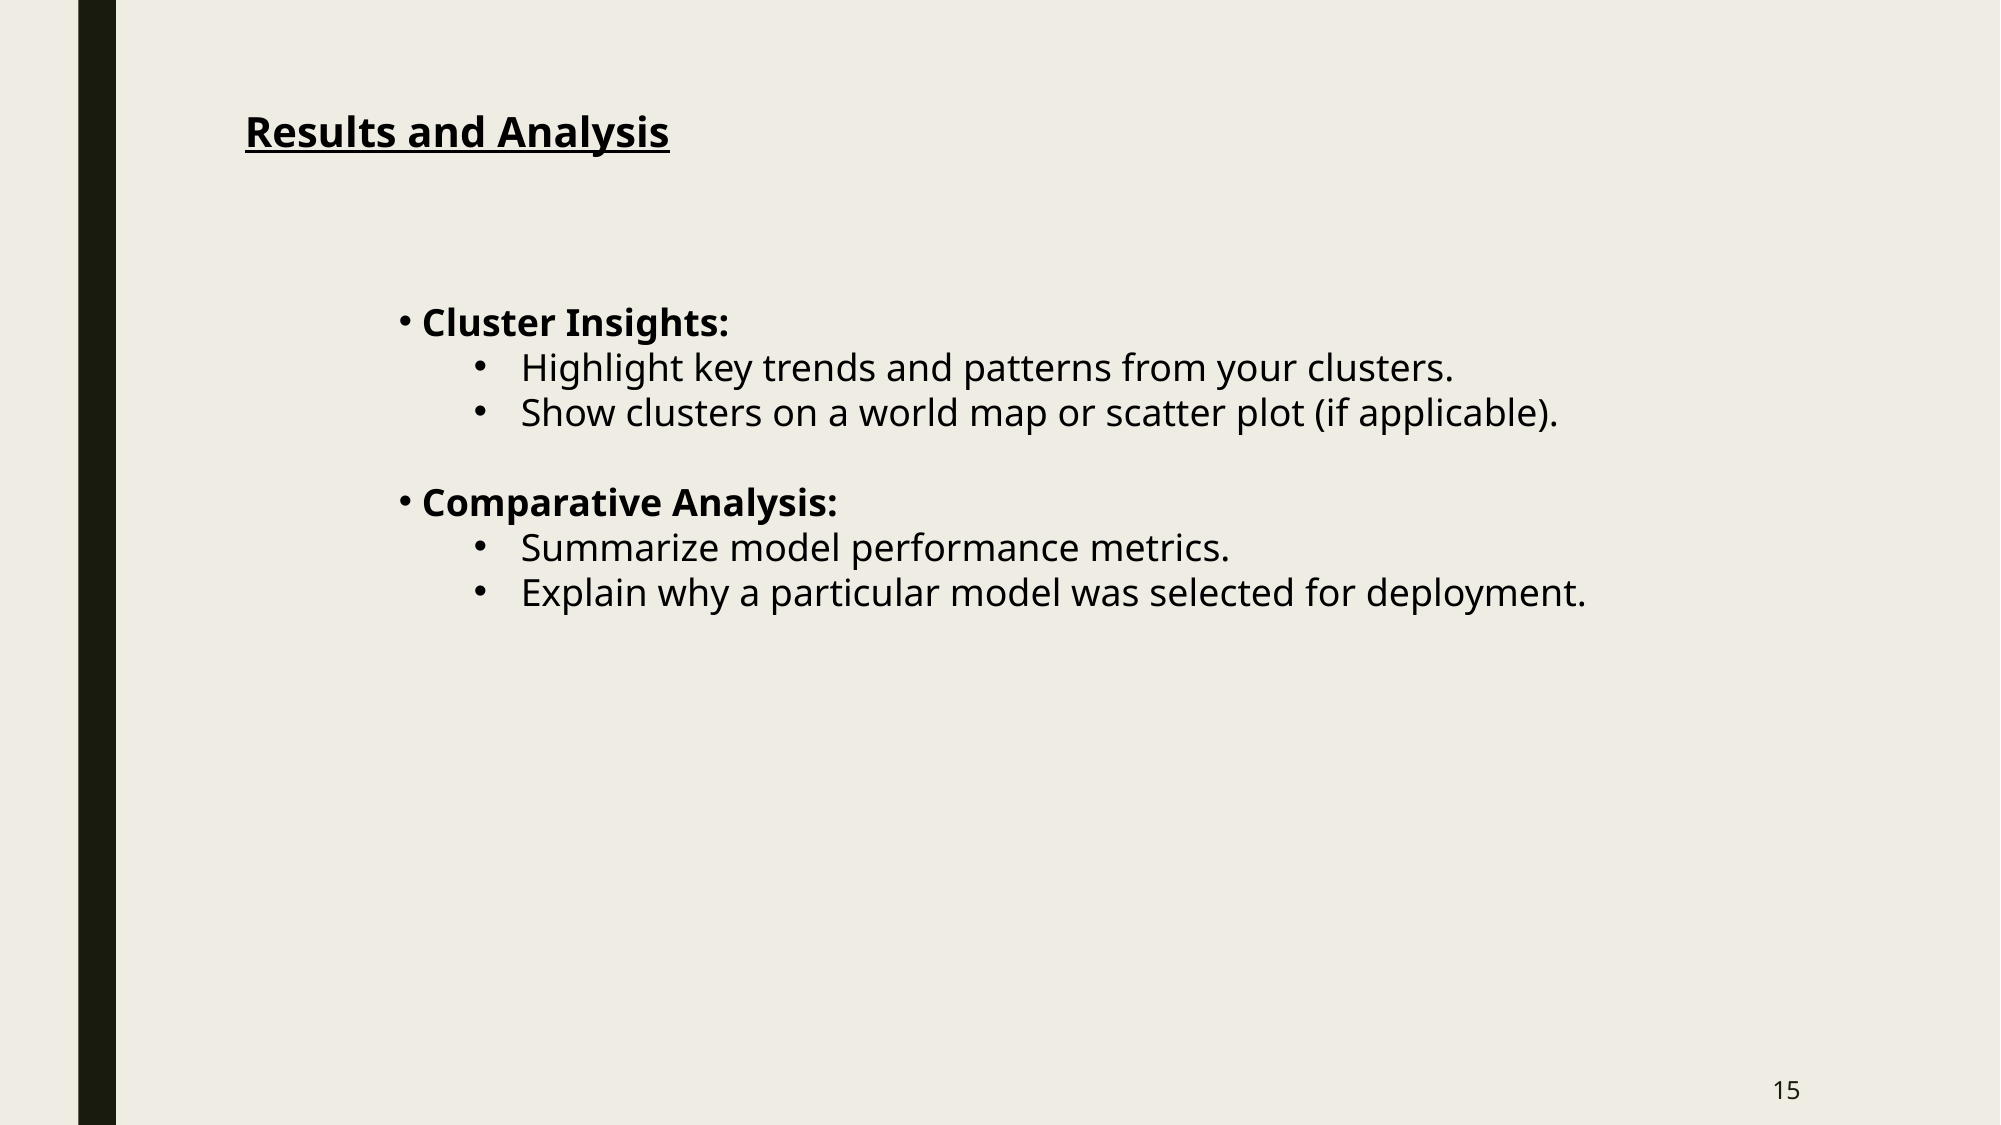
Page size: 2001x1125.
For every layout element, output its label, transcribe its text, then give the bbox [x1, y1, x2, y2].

text_box Cluster Insights: Highlight key trends and patterns from your clusters. Show clusters on a world map or scatter plot (if applicable). Comparative Analysis: Summarize model performance metrics. Explain why a particular model was selected for deployment. [384, 291, 1935, 621]
slide_number 15 [1553, 1058, 1816, 1125]
text_box Results and Analysis [230, 97, 1118, 213]
